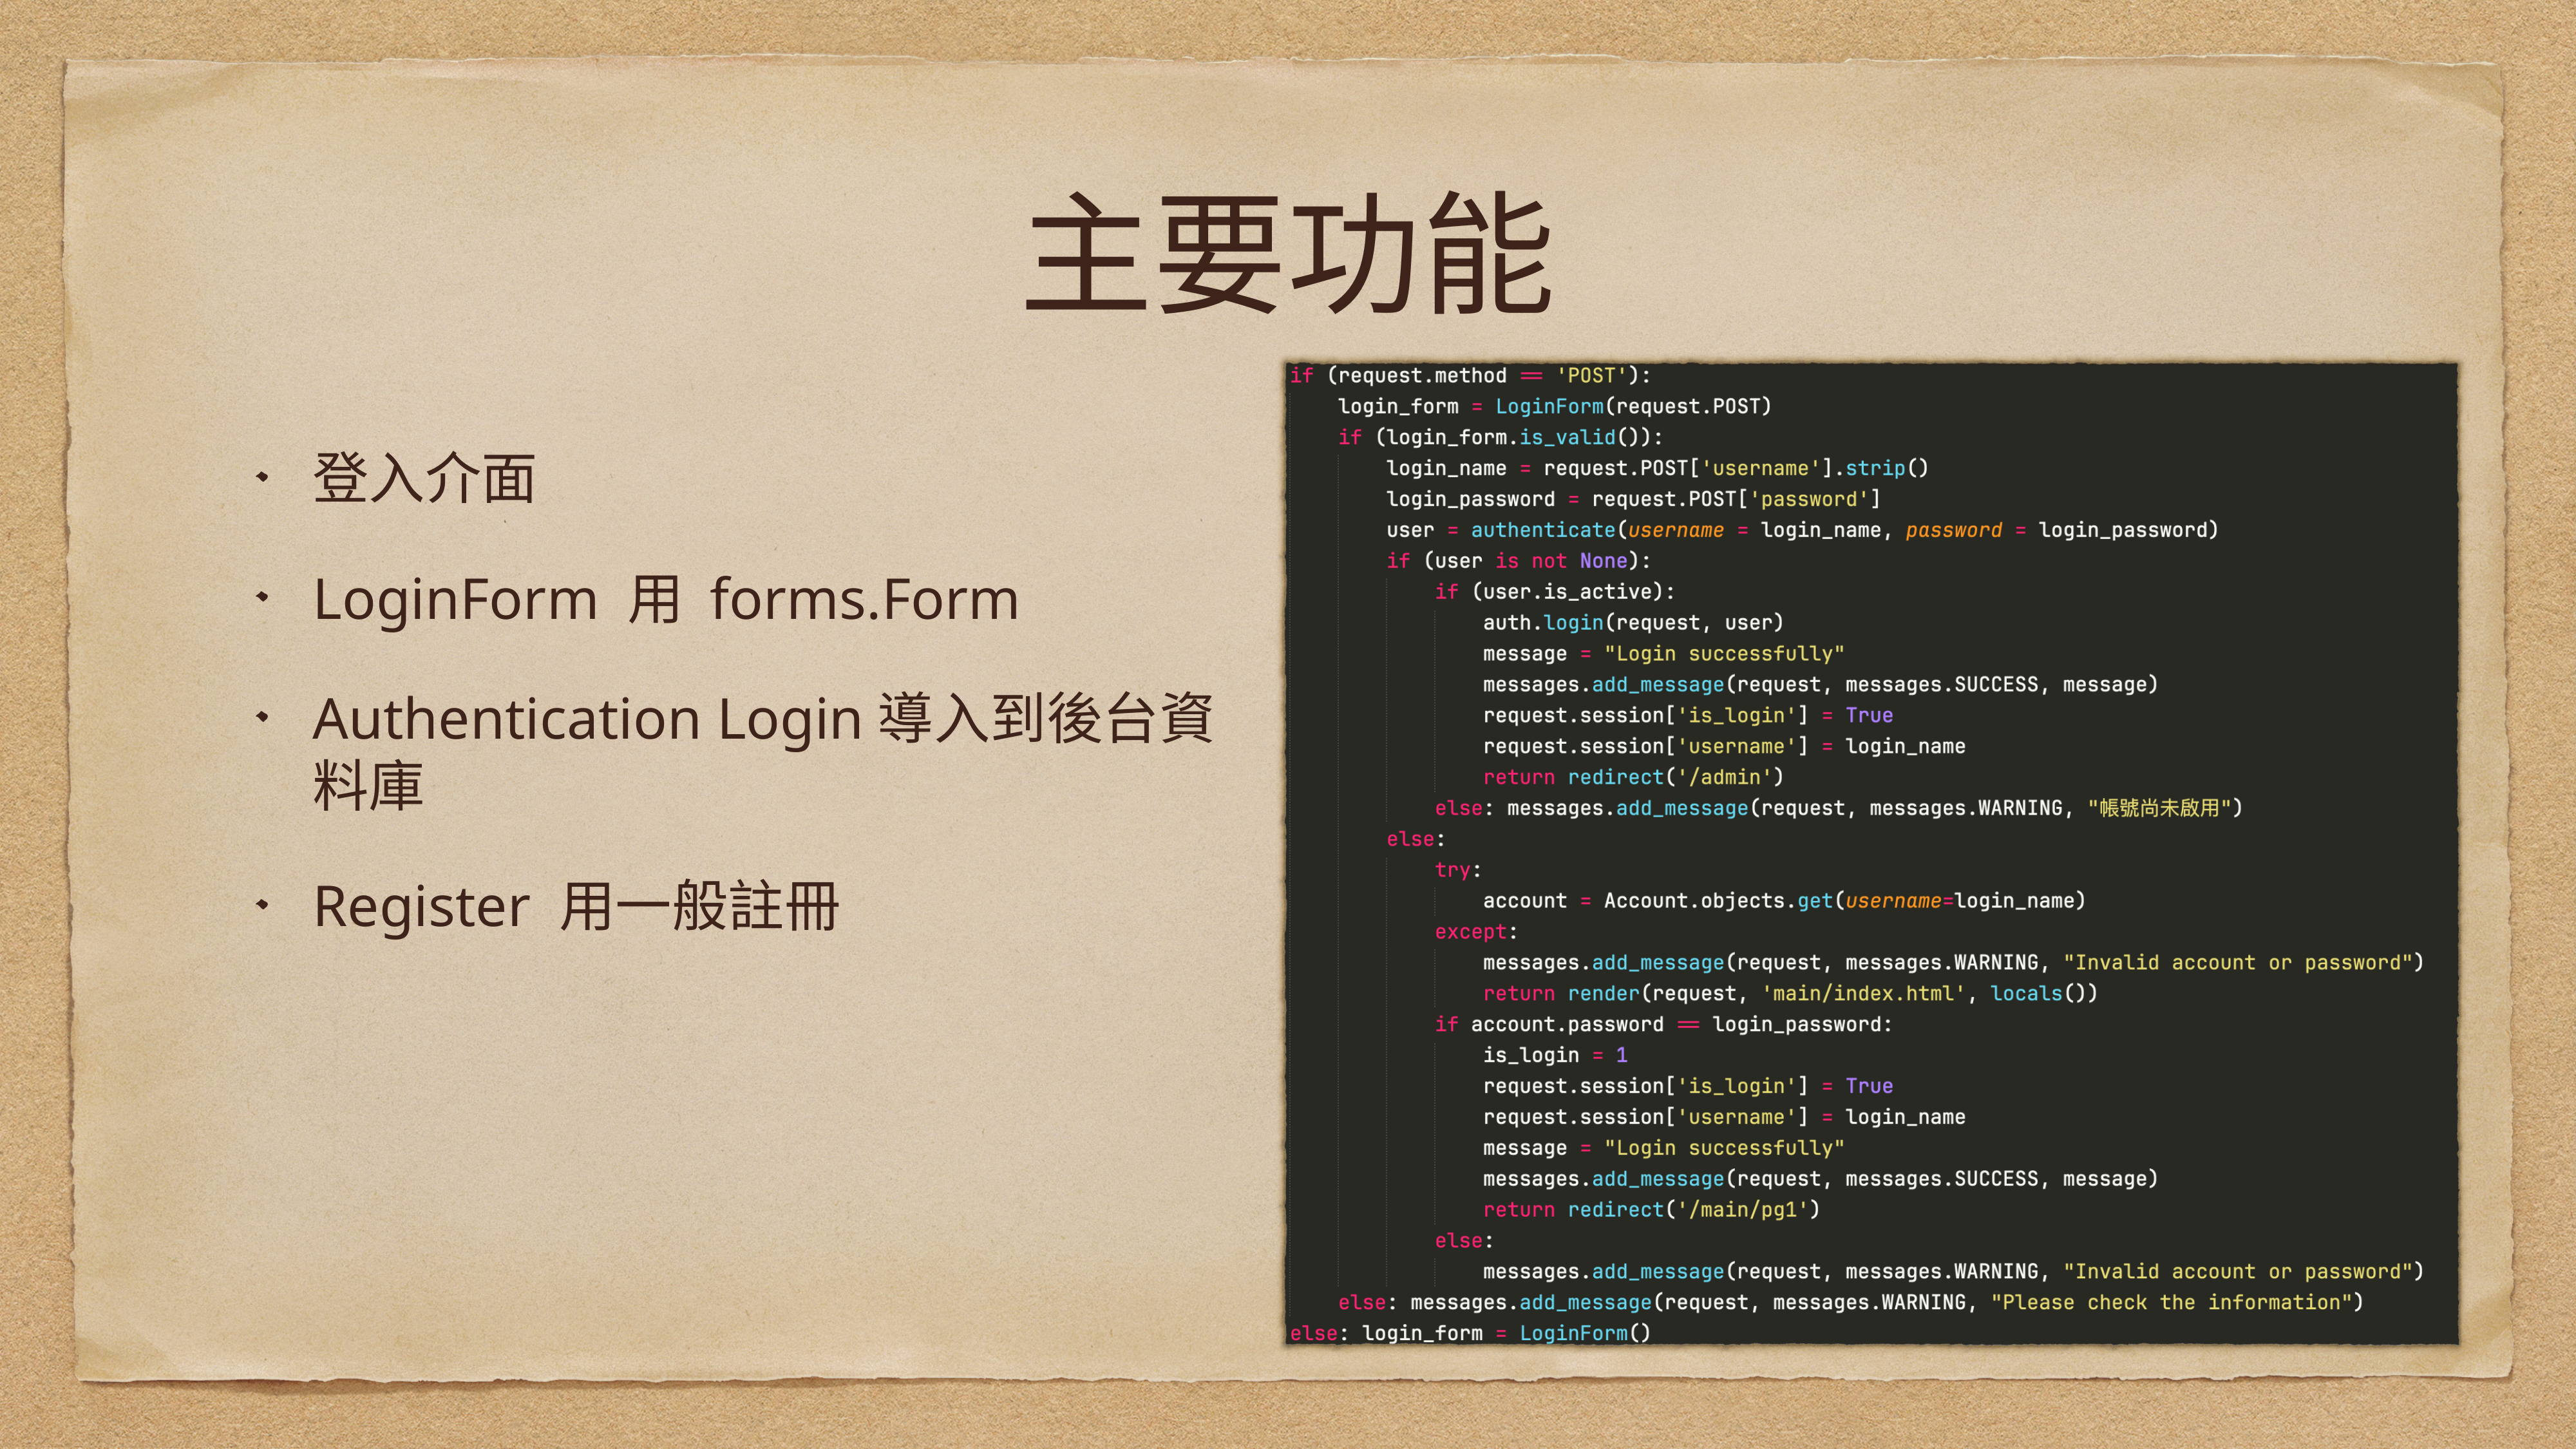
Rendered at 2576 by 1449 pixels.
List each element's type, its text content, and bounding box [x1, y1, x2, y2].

picture [0, 0, 2576, 1449]
title 主要功能 [251, 93, 2324, 407]
list 登入介面 LoginForm 用 forms.Form Authentication Login導入到後台資料庫 Register 用一般註冊 [251, 437, 1245, 1270]
